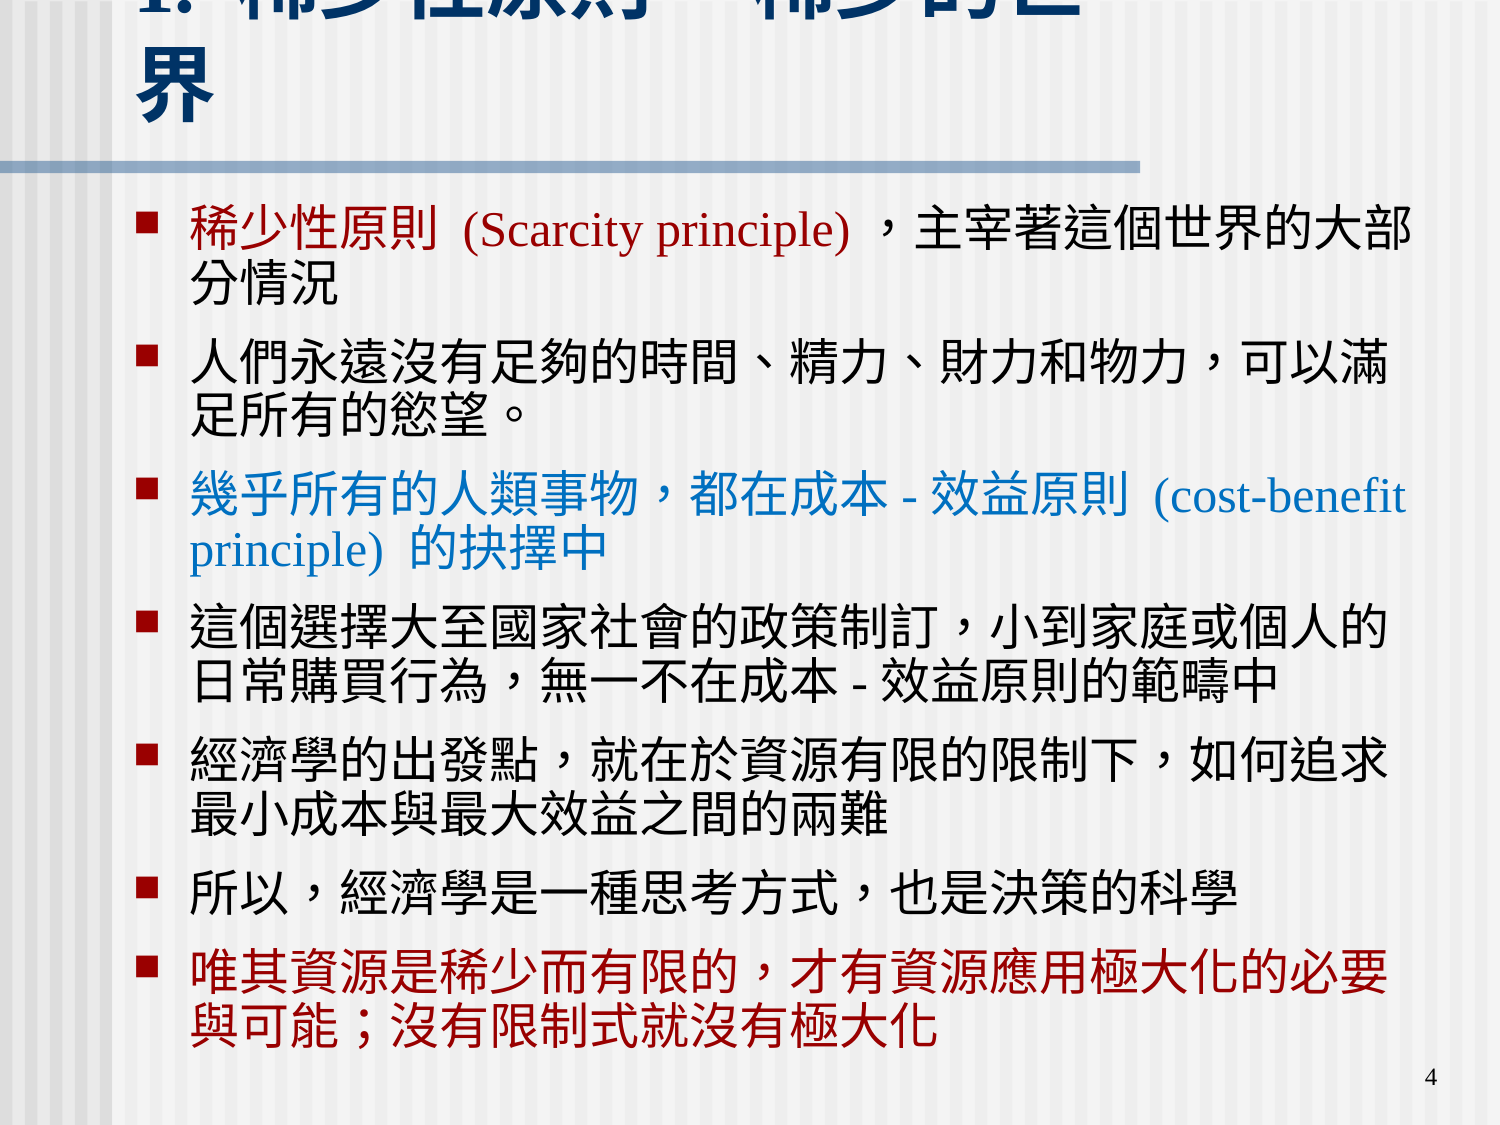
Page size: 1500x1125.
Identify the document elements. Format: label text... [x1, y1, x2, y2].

slide_number 4 [1139, 1023, 1453, 1099]
list 稀少性原則 (Scarcity principle)，主宰著這個世界的大部分情況 人們永遠沒有足夠的時間、精力、財力和物力，可以滿足所有的慾望。 幾乎所有的人類事物，都在成本-效益原則 (cost-benefit principle) 的抉擇中 這個選擇大至國家社會的政策制訂，小到家庭或個人的日常購買行為，無一不在成本-效益原則的範疇中 經濟學的出發點，就在於資源有限的限制下，如何追求最小成本與最大效益之間的兩難 所以，經濟學是一種思考方式，也是決策的科學 唯其資源是稀少而有限的，才有資源應用極大化的必要與可能；沒有限制式就沒有極大化 [117, 196, 1436, 1022]
title 1. 稀少性原則－稀少的世界 [117, 2, 1182, 140]
